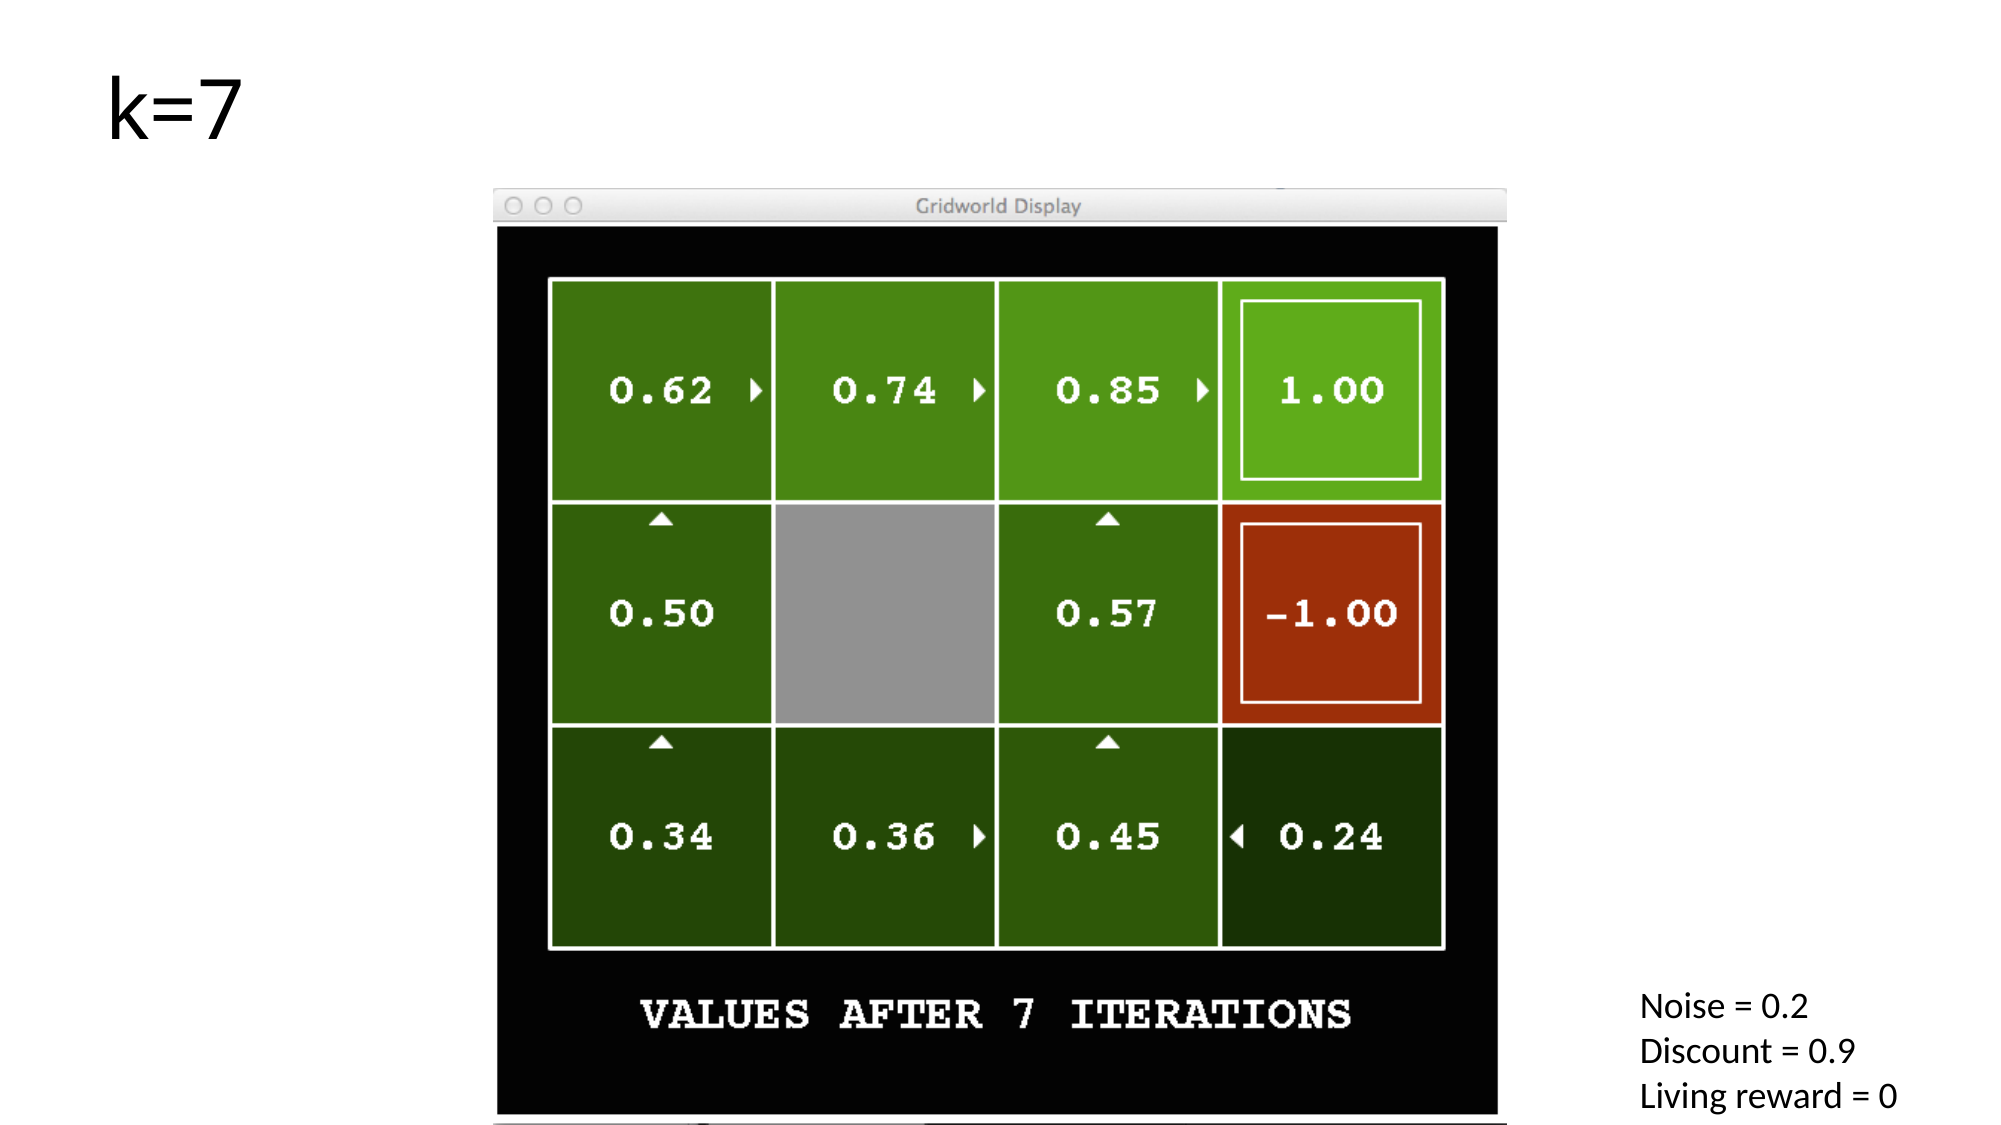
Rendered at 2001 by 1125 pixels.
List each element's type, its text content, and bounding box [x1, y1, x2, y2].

picture [493, 188, 1507, 1125]
text_box Noise = 0.2 Discount = 0.9 Living reward = 0 [1624, 973, 2000, 1124]
title k=7 [90, 60, 1816, 164]
